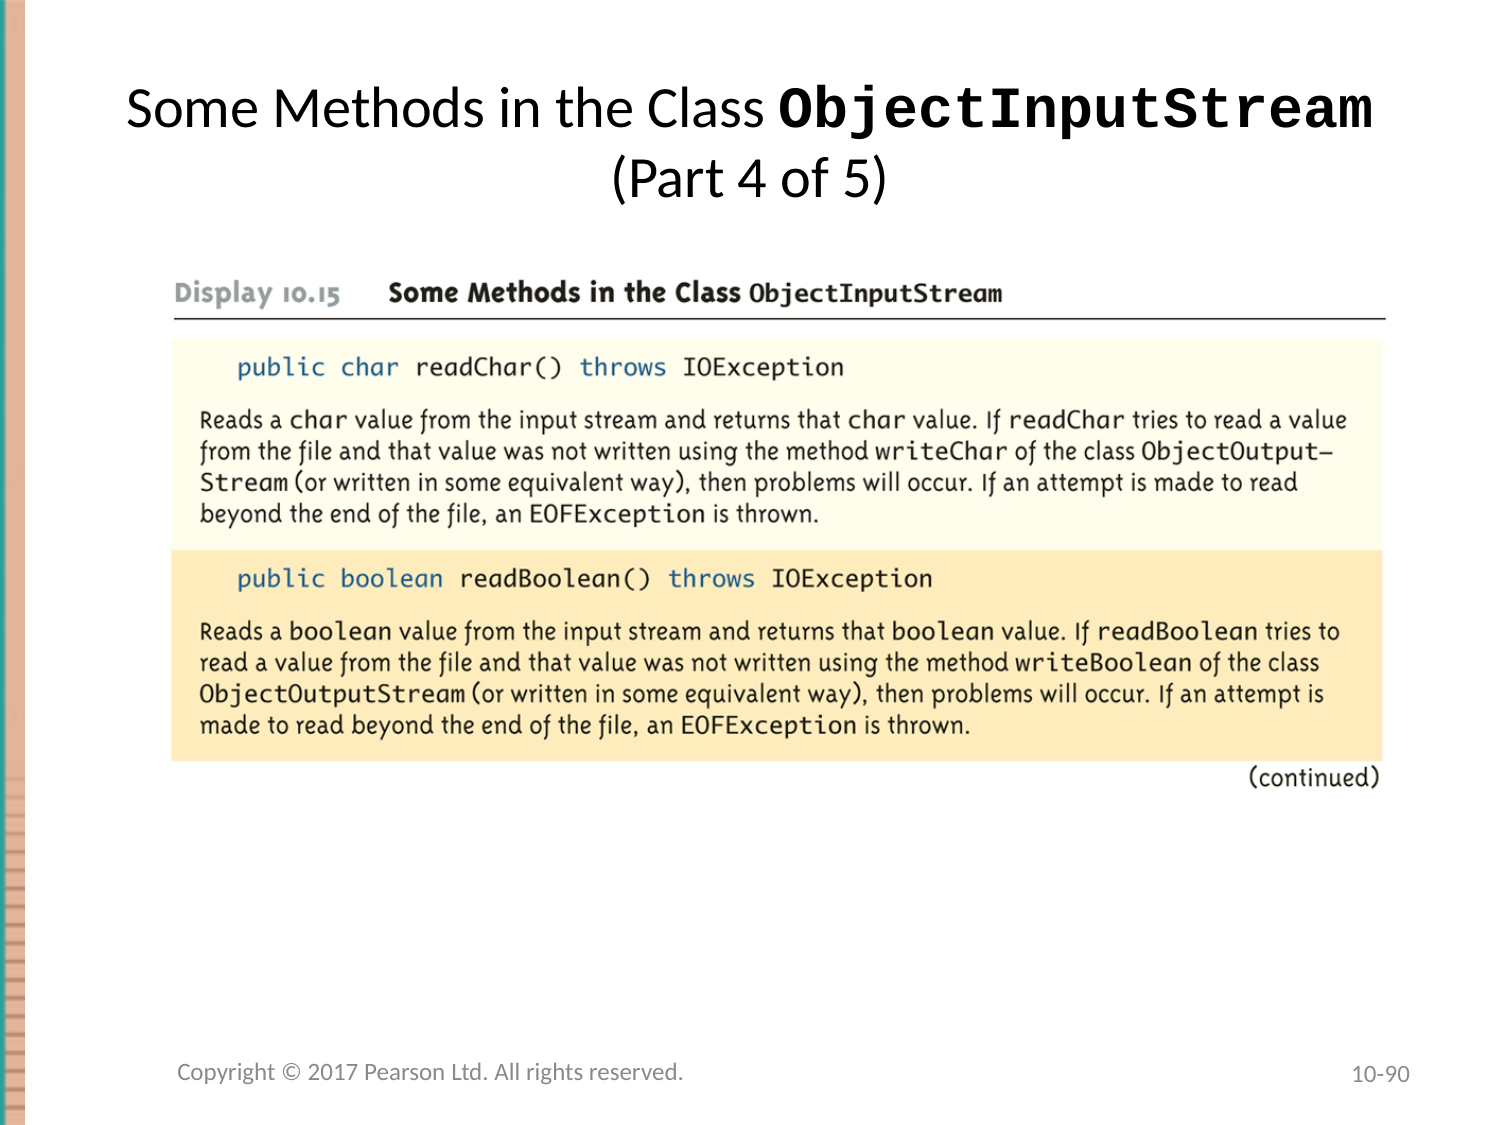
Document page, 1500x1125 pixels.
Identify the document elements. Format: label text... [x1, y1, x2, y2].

slide_number 10-90 [1074, 1042, 1425, 1103]
footer Copyright © 2017 Pearson Ltd. All rights reserved. [75, 1040, 788, 1100]
title Some Methods in the Class ObjectInputStream (Part 4 of 5) [75, 45, 1425, 233]
picture [0, 0, 25, 1125]
picture [141, 266, 1417, 802]
